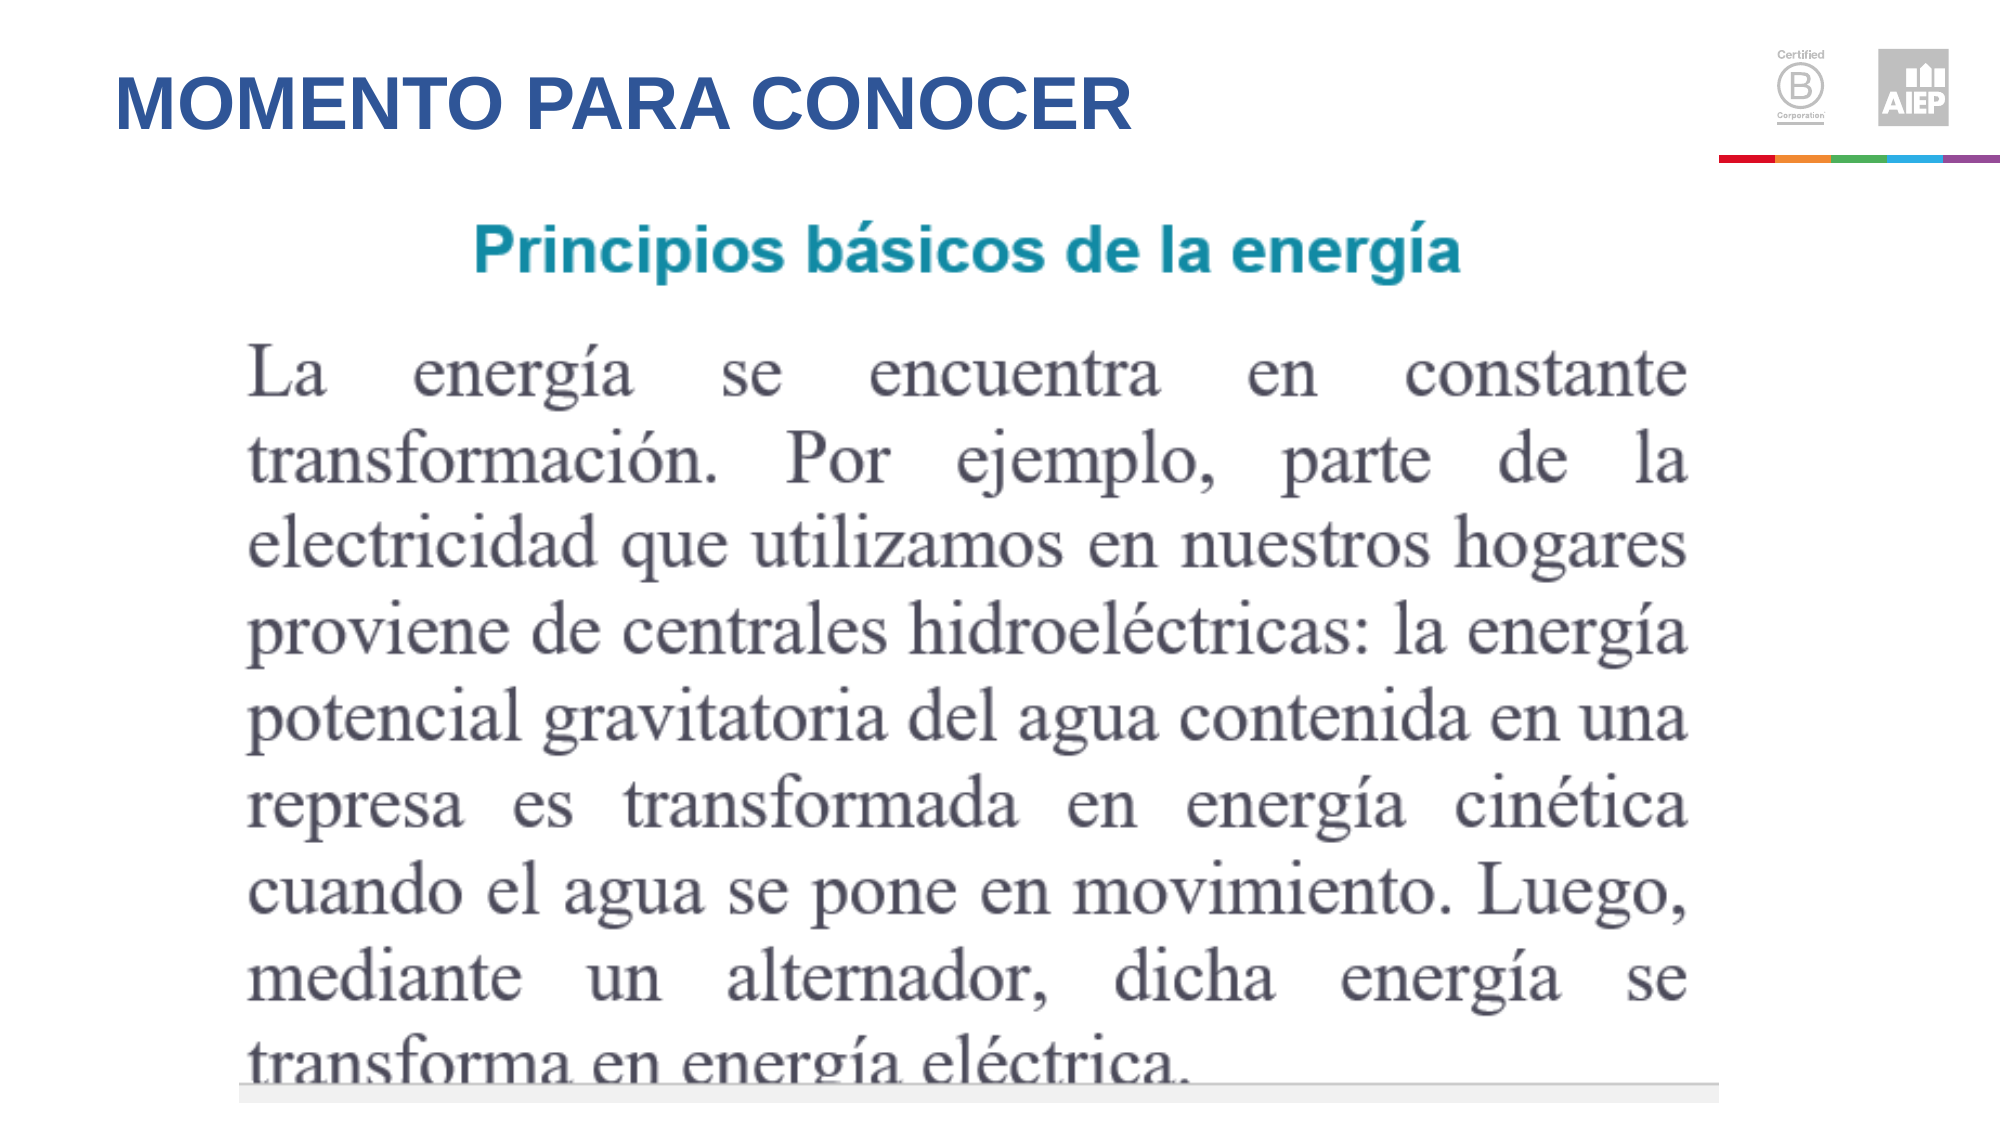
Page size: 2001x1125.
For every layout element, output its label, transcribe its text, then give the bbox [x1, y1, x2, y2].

picture [239, 208, 1719, 1103]
title Momento para conocer [99, 48, 1719, 163]
